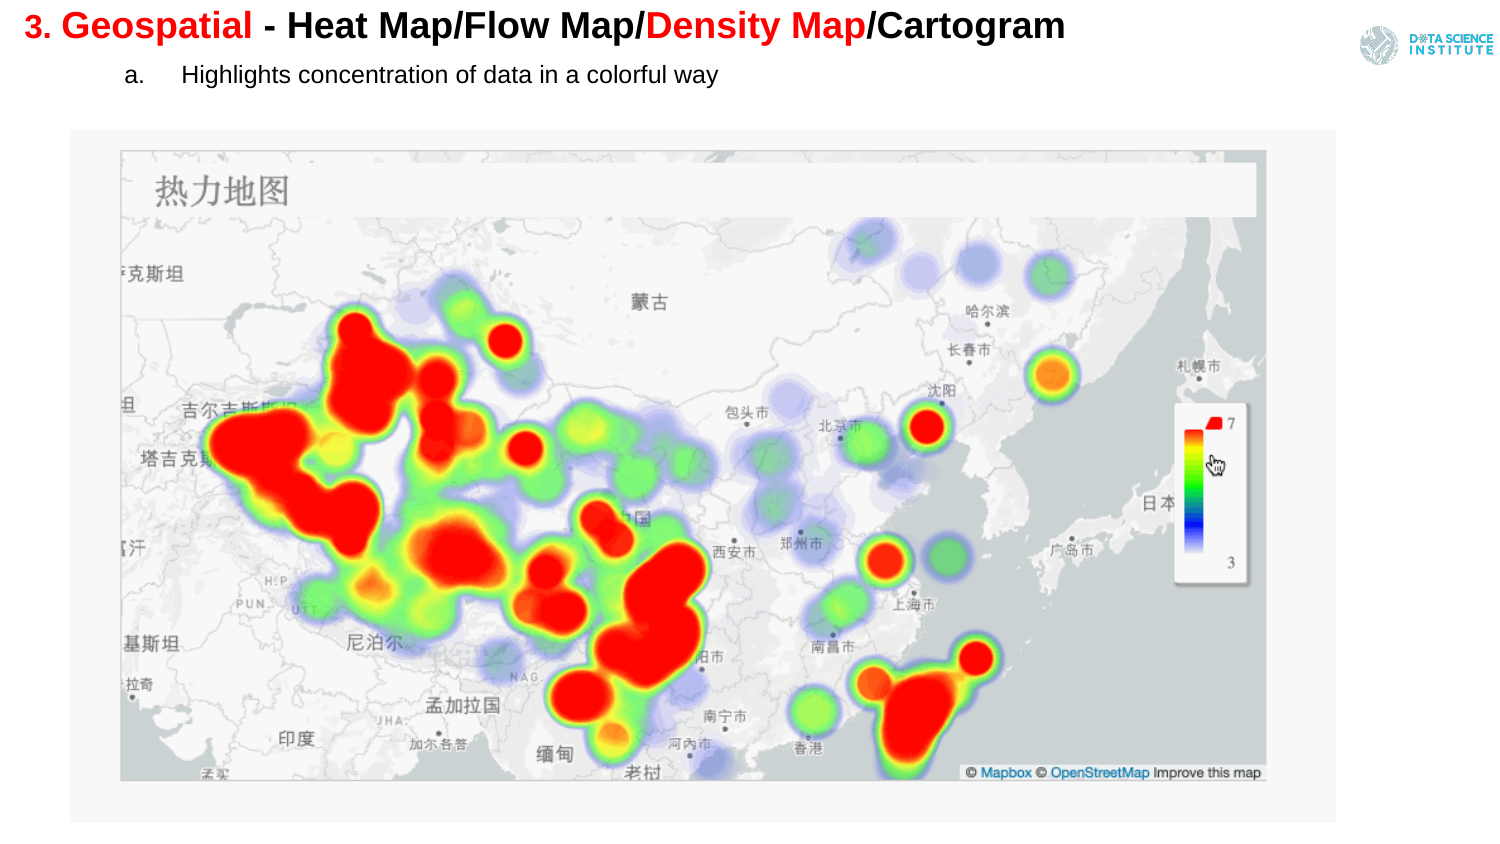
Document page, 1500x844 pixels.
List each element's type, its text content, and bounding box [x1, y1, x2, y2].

picture [1353, 0, 1500, 92]
text_box 3. Geospatial - Heat Map/Flow Map/Density Map/Cartogram Highlights concentration of data in a colorful way [9, 0, 1351, 65]
picture [70, 130, 1337, 823]
text_box [29, 65, 1348, 73]
